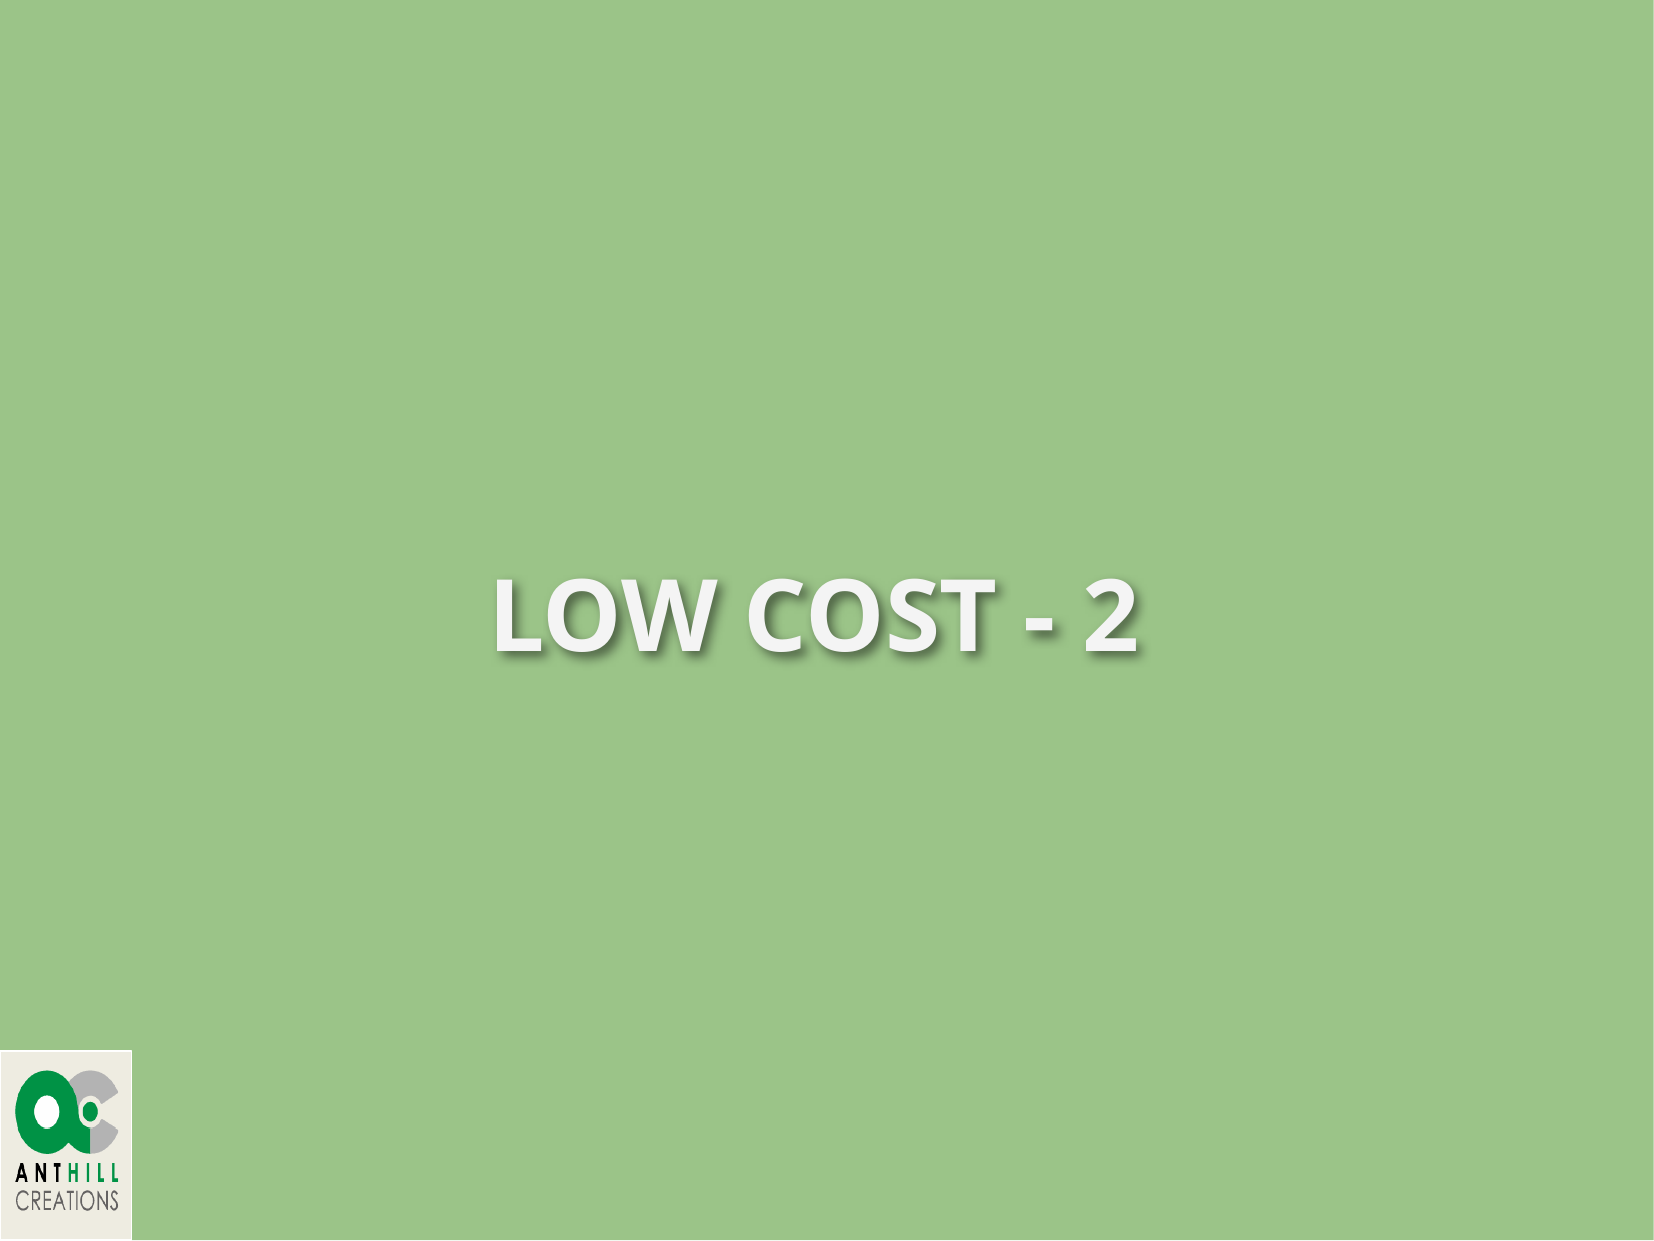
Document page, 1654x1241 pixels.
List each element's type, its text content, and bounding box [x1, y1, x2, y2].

picture [11, 1064, 122, 1225]
text_box [0, 630, 1654, 725]
text_box [0, 1051, 132, 1240]
text_box LOW COST - 2 [0, 509, 1654, 630]
